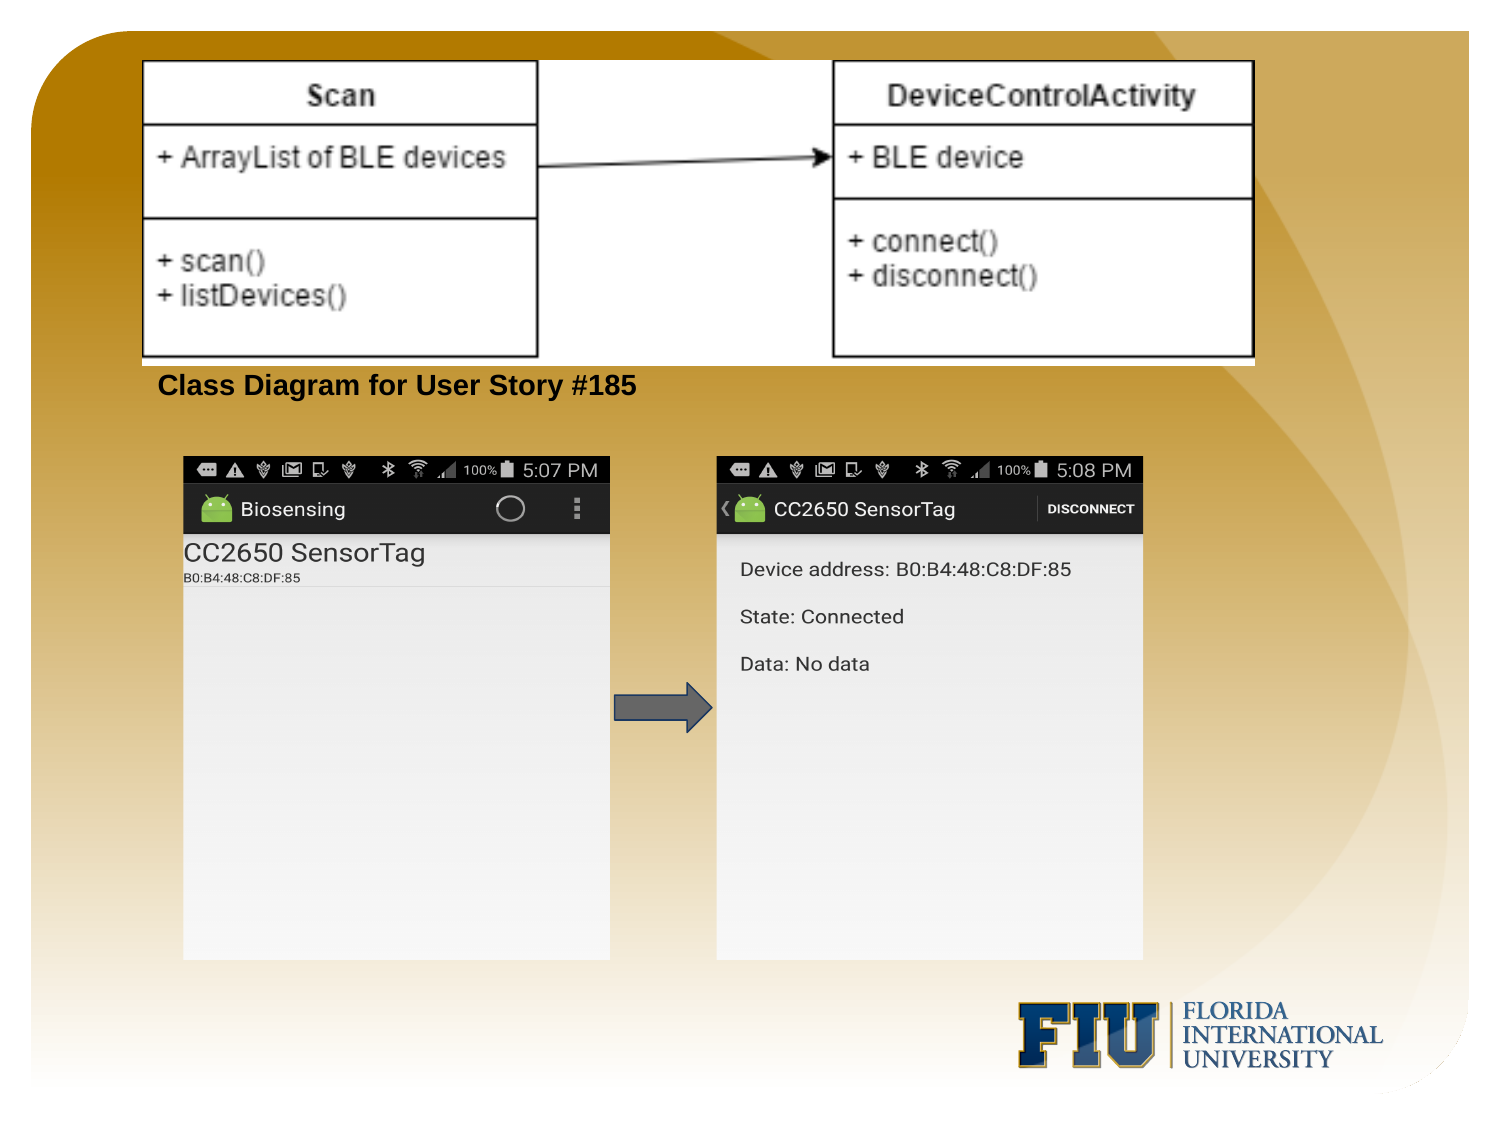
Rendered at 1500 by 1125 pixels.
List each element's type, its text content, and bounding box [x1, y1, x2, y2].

text_box Class Diagram for User Story #185 [142, 373, 772, 401]
text_box [616, 682, 711, 733]
picture [24, 30, 1473, 1094]
